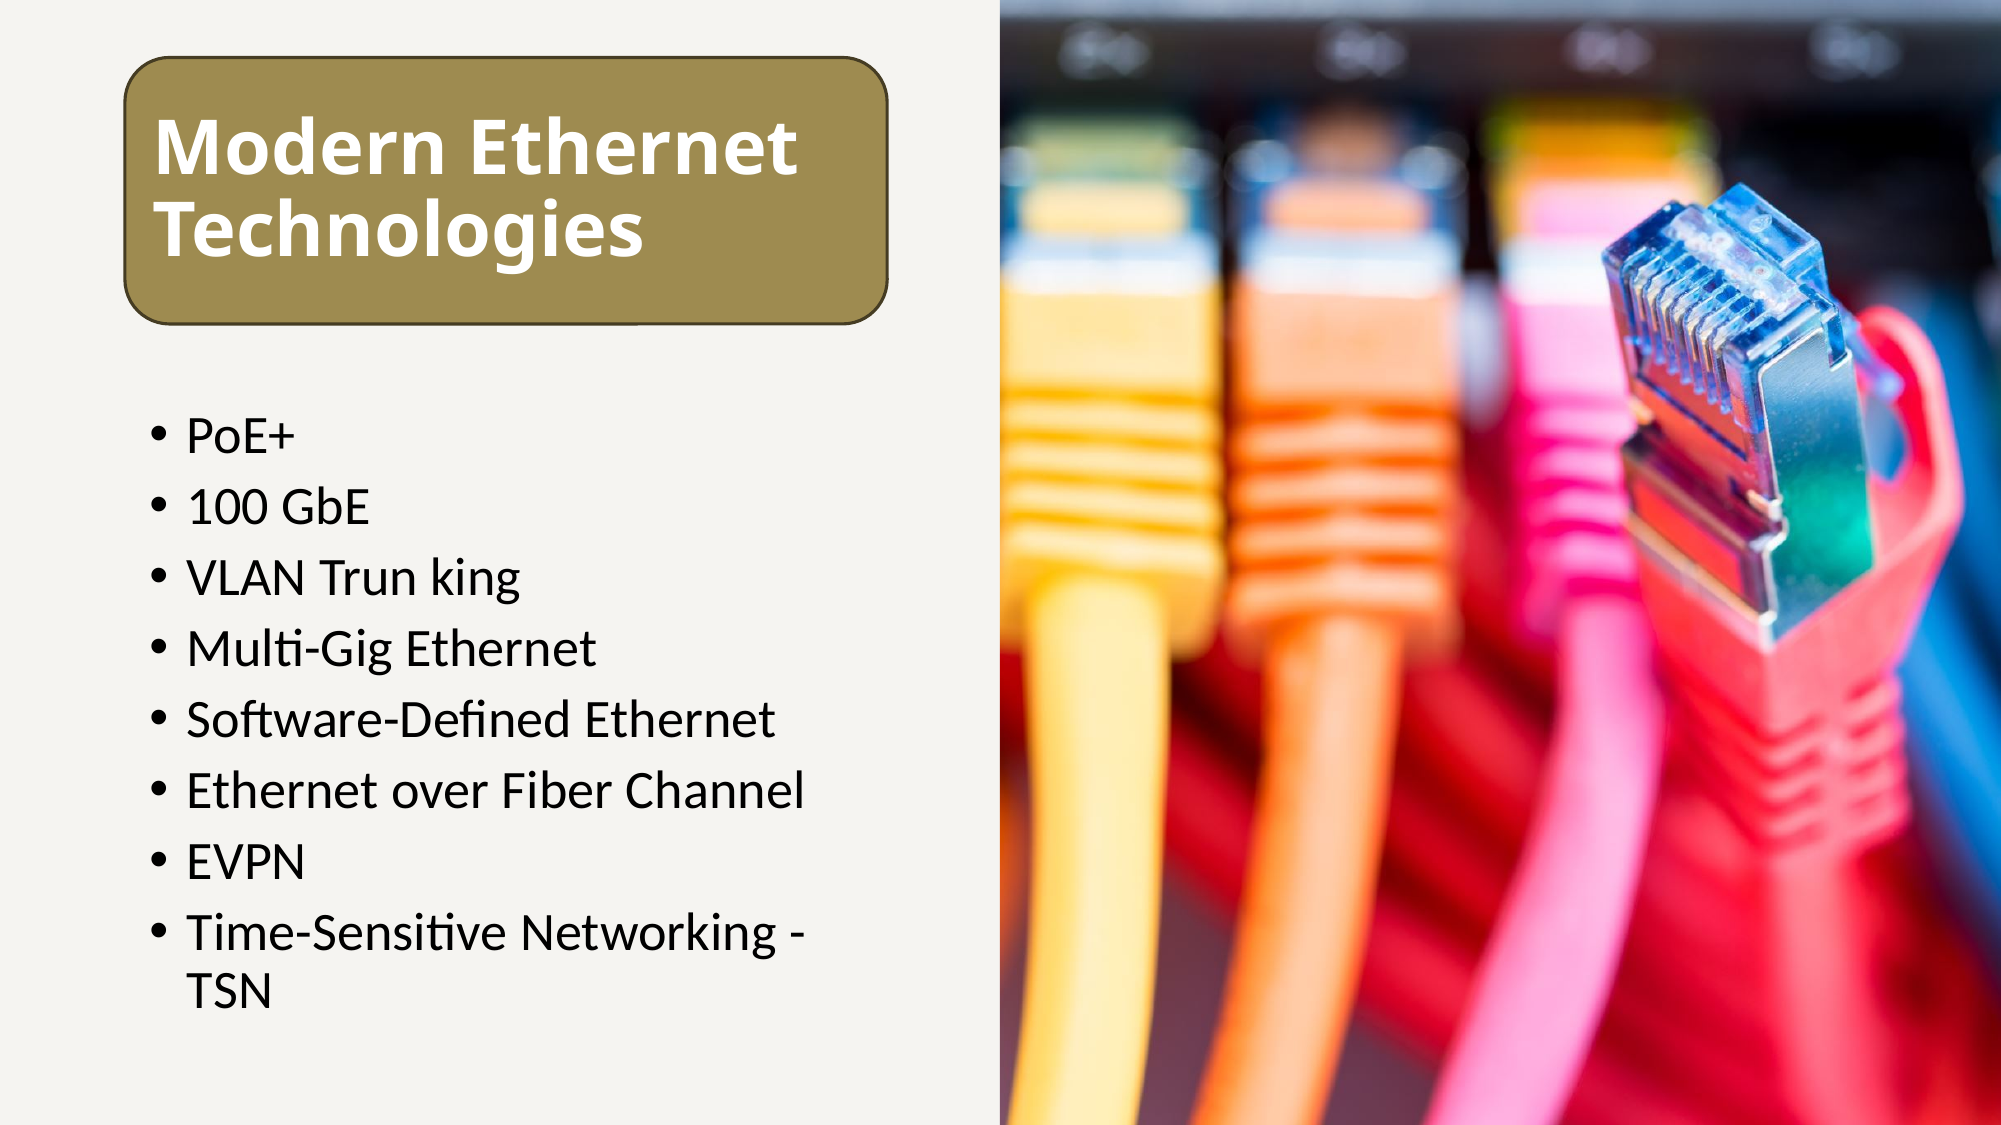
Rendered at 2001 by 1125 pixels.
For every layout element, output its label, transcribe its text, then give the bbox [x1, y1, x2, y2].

text_box Modern Ethernet Technologies [123, 55, 889, 326]
picture [999, 0, 2001, 1125]
text_box PoE+ 100 GbE VLAN Trun king Multi-Gig Ethernet Software-Defined Ethernet Ethernet over Fiber Channel EVPN Time-Sensitive Networking - TSN [124, 416, 888, 1010]
